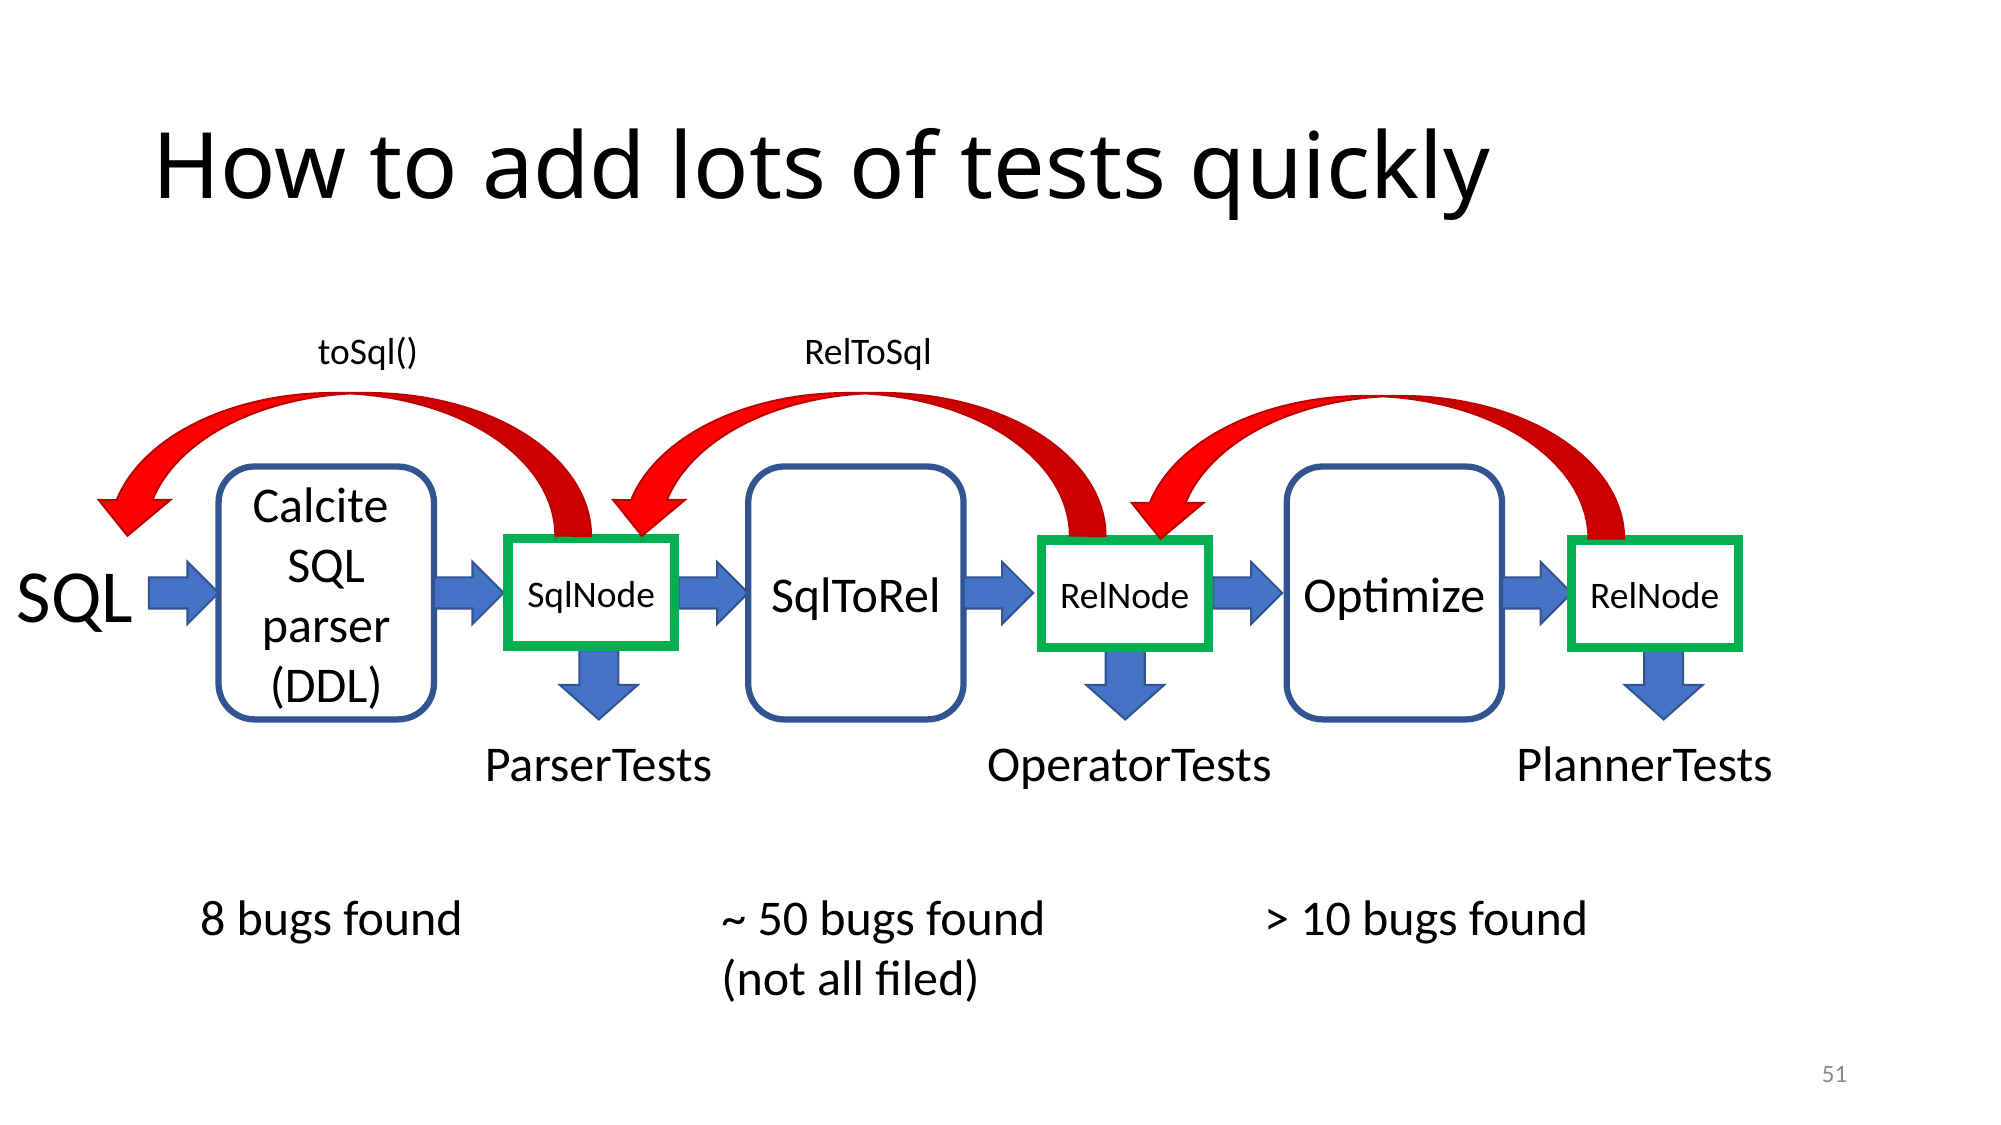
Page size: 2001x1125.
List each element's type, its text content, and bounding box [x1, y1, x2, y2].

text_box ParserTests [470, 723, 728, 799]
text_box Calcite SQL parser (DDL) [217, 465, 435, 721]
text_box 8 bugs found [185, 878, 478, 954]
text_box [557, 649, 641, 721]
text_box > 10 bugs found [1249, 878, 1603, 954]
text_box [432, 559, 506, 627]
text_box OperatorTests [972, 723, 1287, 799]
text_box SQL [1, 539, 149, 645]
text_box toSql() [303, 319, 433, 379]
text_box Optimize [1285, 465, 1504, 721]
text_box [1129, 394, 1626, 541]
text_box [962, 559, 1035, 627]
text_box SqlNode [507, 537, 676, 647]
slide_number 51 [1798, 1042, 1863, 1103]
text_box [96, 391, 593, 538]
text_box RelToSql [789, 319, 947, 379]
title How to add lots of tests quickly [137, 59, 1863, 278]
text_box RelNode [1040, 539, 1209, 649]
text_box RelNode [1571, 539, 1739, 649]
text_box SqlToRel [747, 465, 965, 721]
text_box [677, 559, 750, 627]
text_box [1500, 559, 1571, 627]
text_box [1211, 559, 1284, 627]
text_box [611, 391, 1107, 538]
text_box [1622, 649, 1706, 721]
text_box PlannerTests [1501, 723, 1788, 799]
text_box [1083, 649, 1167, 721]
text_box [147, 559, 221, 627]
text_box ~ 50 bugs found (not all filed) [706, 878, 1061, 1014]
